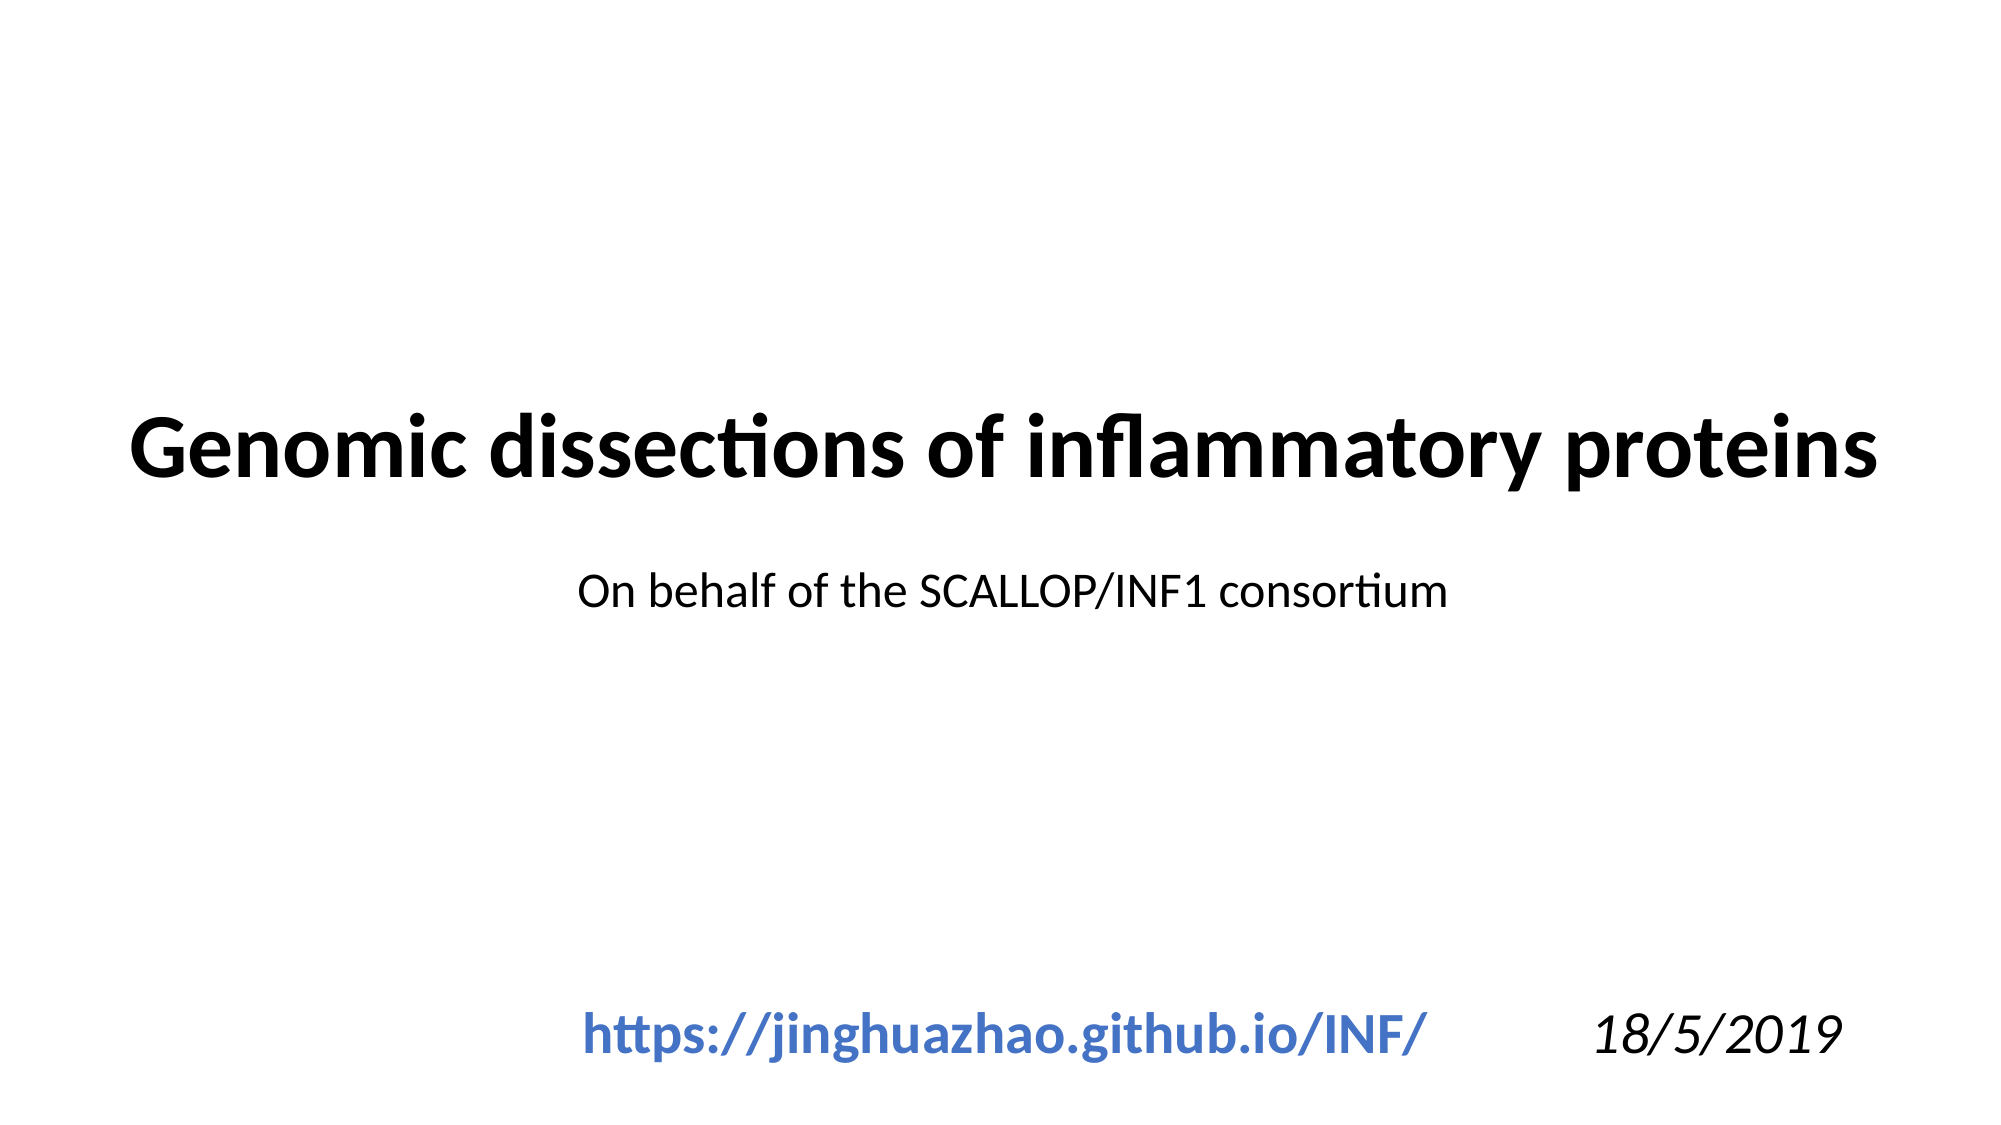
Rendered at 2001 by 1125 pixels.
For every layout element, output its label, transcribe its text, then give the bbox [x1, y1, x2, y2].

text_box 18/5/2019 [1576, 988, 1917, 1073]
subtitle On behalf of the SCALLOP/INF1 consortium [263, 557, 1764, 663]
text_box https://jinghuazhao.github.io/INF/ [567, 988, 1443, 1073]
title Genomic dissections of inflammatory proteins [105, 350, 1905, 505]
